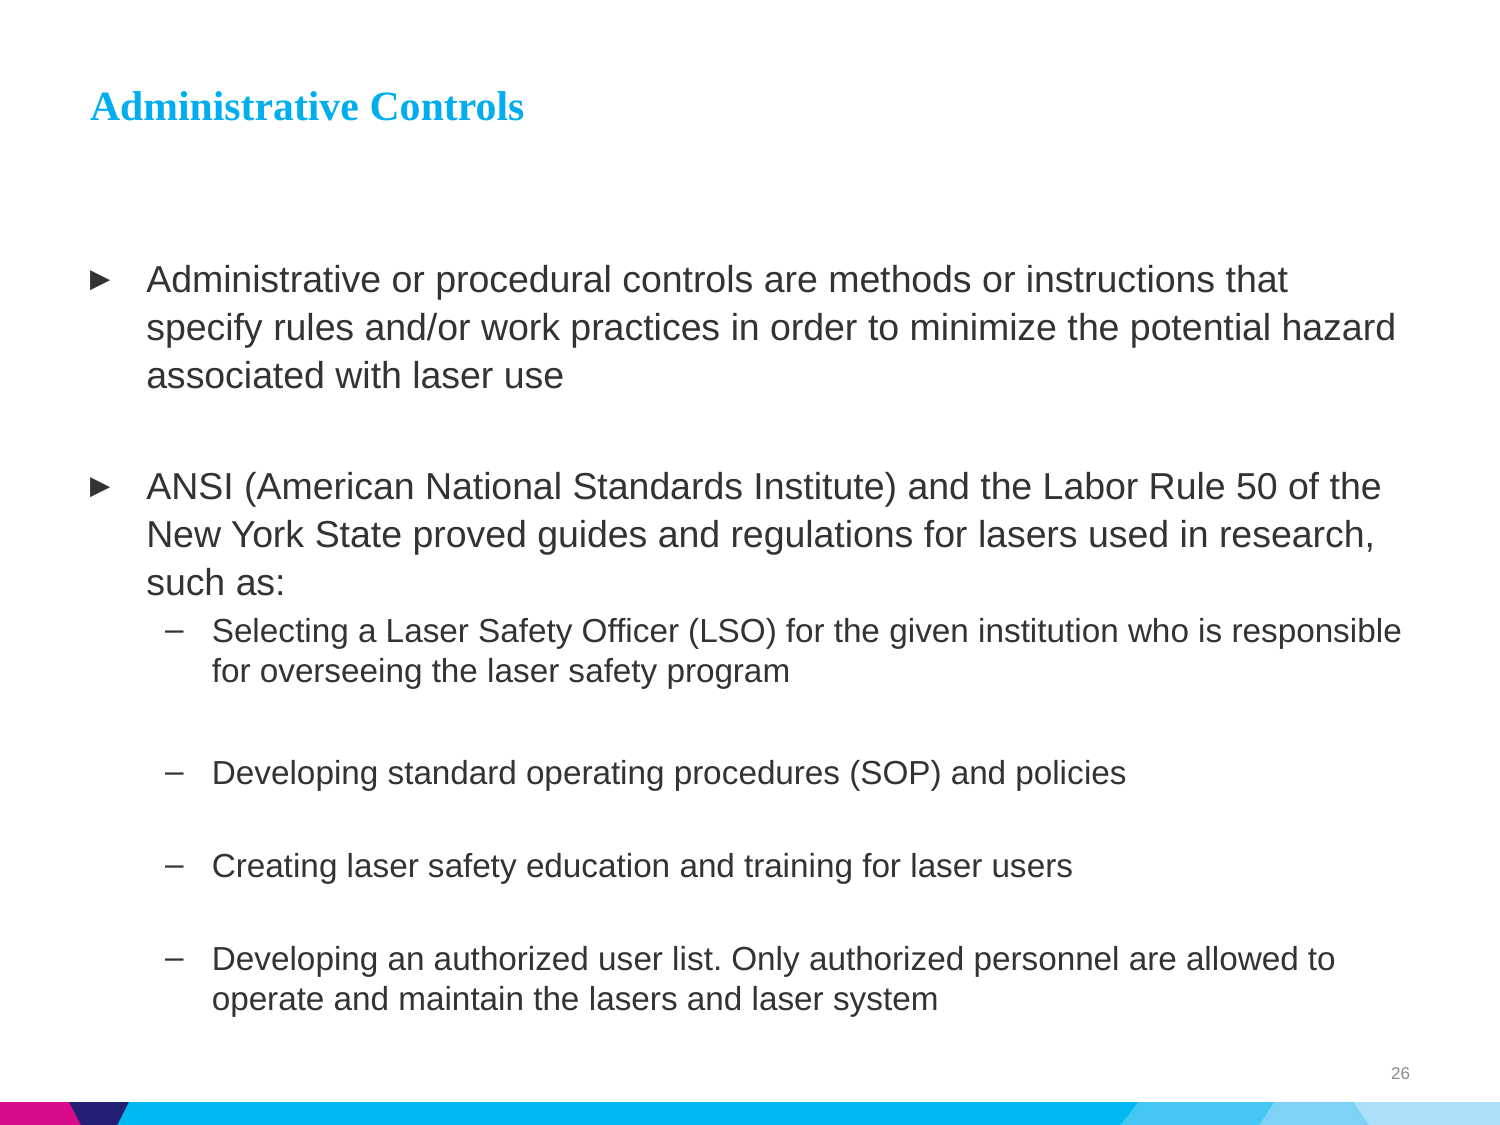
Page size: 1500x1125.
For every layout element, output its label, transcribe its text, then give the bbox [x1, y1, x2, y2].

picture [0, 1102, 127, 1125]
picture [1122, 1102, 1500, 1125]
slide_number 26 [1074, 1042, 1425, 1103]
title Administrative Controls [75, 71, 1425, 175]
list Administrative or procedural controls are methods or instructions that specify rules and/or work practices in order to minimize the potential hazard associated with laser use ANSI (American National Standards Institute) and the Labor Rule 50 of the New York State proved guides and regulations for lasers used in research, such as: Selecting a Laser Safety Officer (LSO) for the given institution who is responsible for overseeing the laser safety program Developing standard operating procedures (SOP) and policies Creating laser safety education and training for laser users Developing an authorized user list. Only authorized personnel are allowed to operate and maintain the lasers and laser system [75, 244, 1425, 1043]
